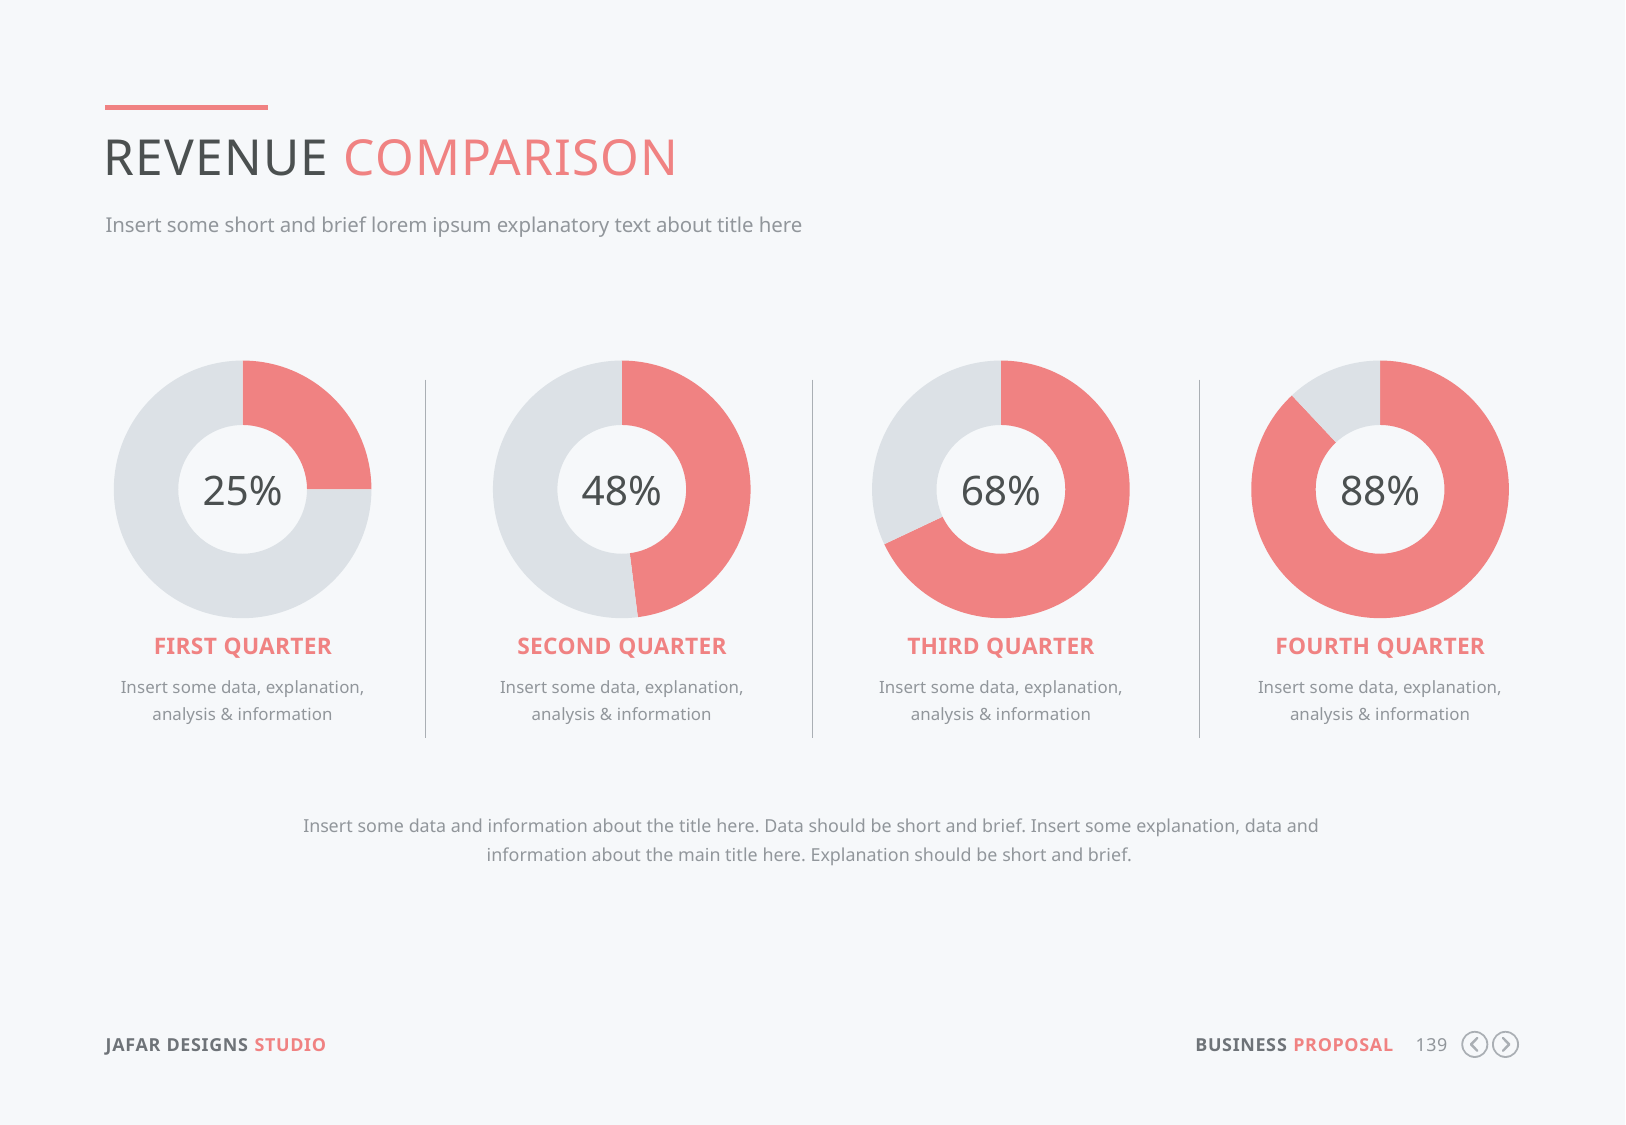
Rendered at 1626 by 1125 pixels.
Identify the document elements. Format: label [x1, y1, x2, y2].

list [105, 209, 1519, 241]
text_box [485, 670, 758, 724]
text_box [106, 631, 379, 659]
text_box [865, 631, 1137, 659]
text_box [485, 631, 758, 659]
chart [863, 355, 1138, 624]
text_box [258, 808, 1367, 865]
chart [105, 355, 380, 624]
chart [484, 355, 759, 624]
chart [1242, 355, 1518, 624]
text_box [1244, 631, 1516, 659]
list [103, 125, 1518, 188]
text_box [865, 670, 1137, 724]
text_box [106, 670, 379, 724]
text_box [1244, 670, 1516, 724]
